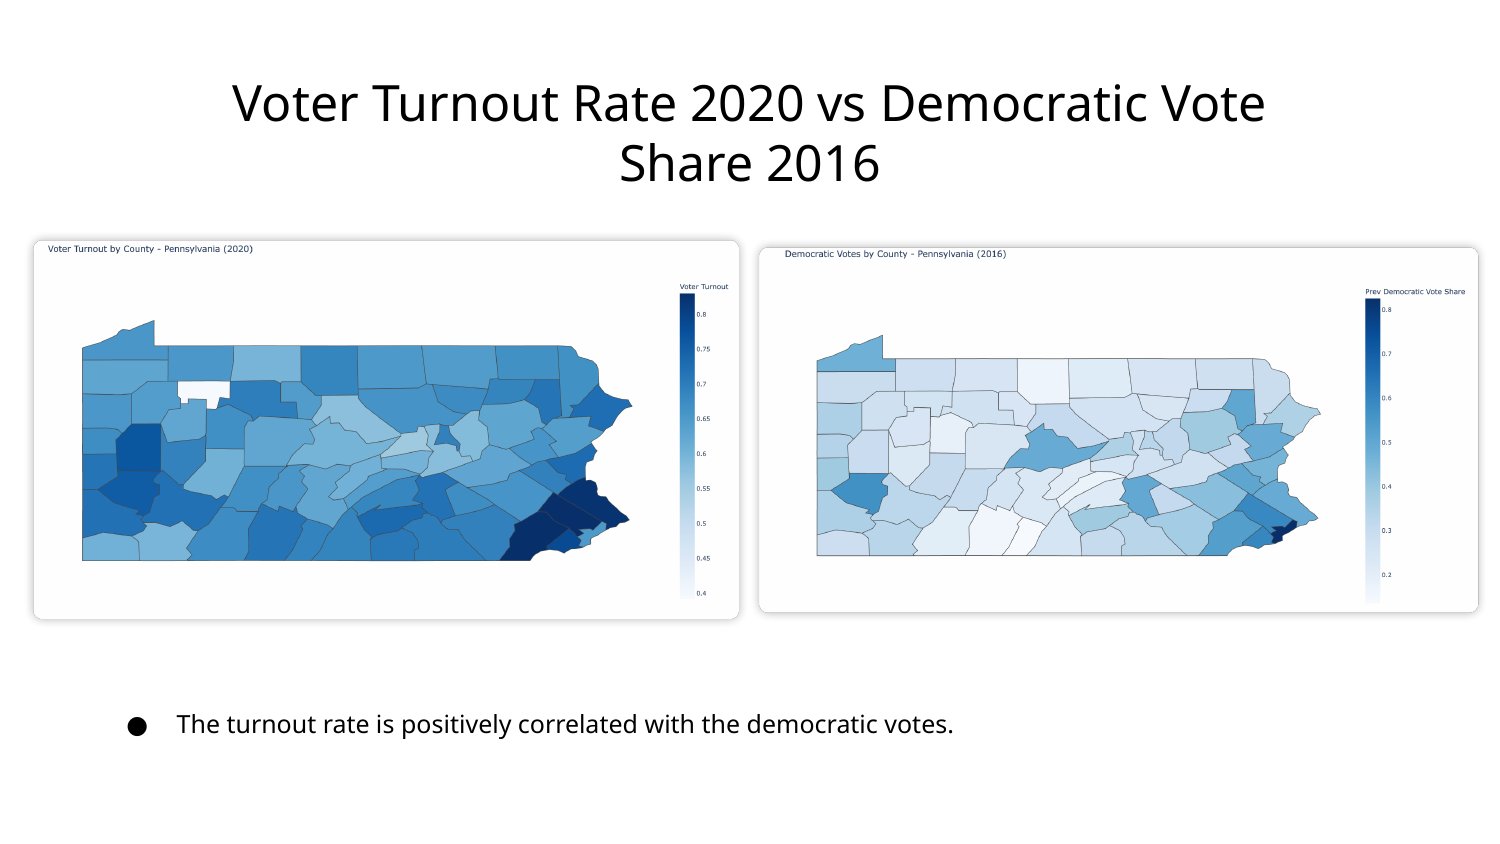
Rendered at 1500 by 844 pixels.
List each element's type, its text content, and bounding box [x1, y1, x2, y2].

picture [24, 231, 748, 629]
title Voter Turnout Rate 2020 vs Democratic Vote Share 2016 [169, 82, 1331, 207]
list The turnout rate is positively correlated with the democratic votes. [86, 689, 1437, 784]
picture [749, 237, 1487, 622]
